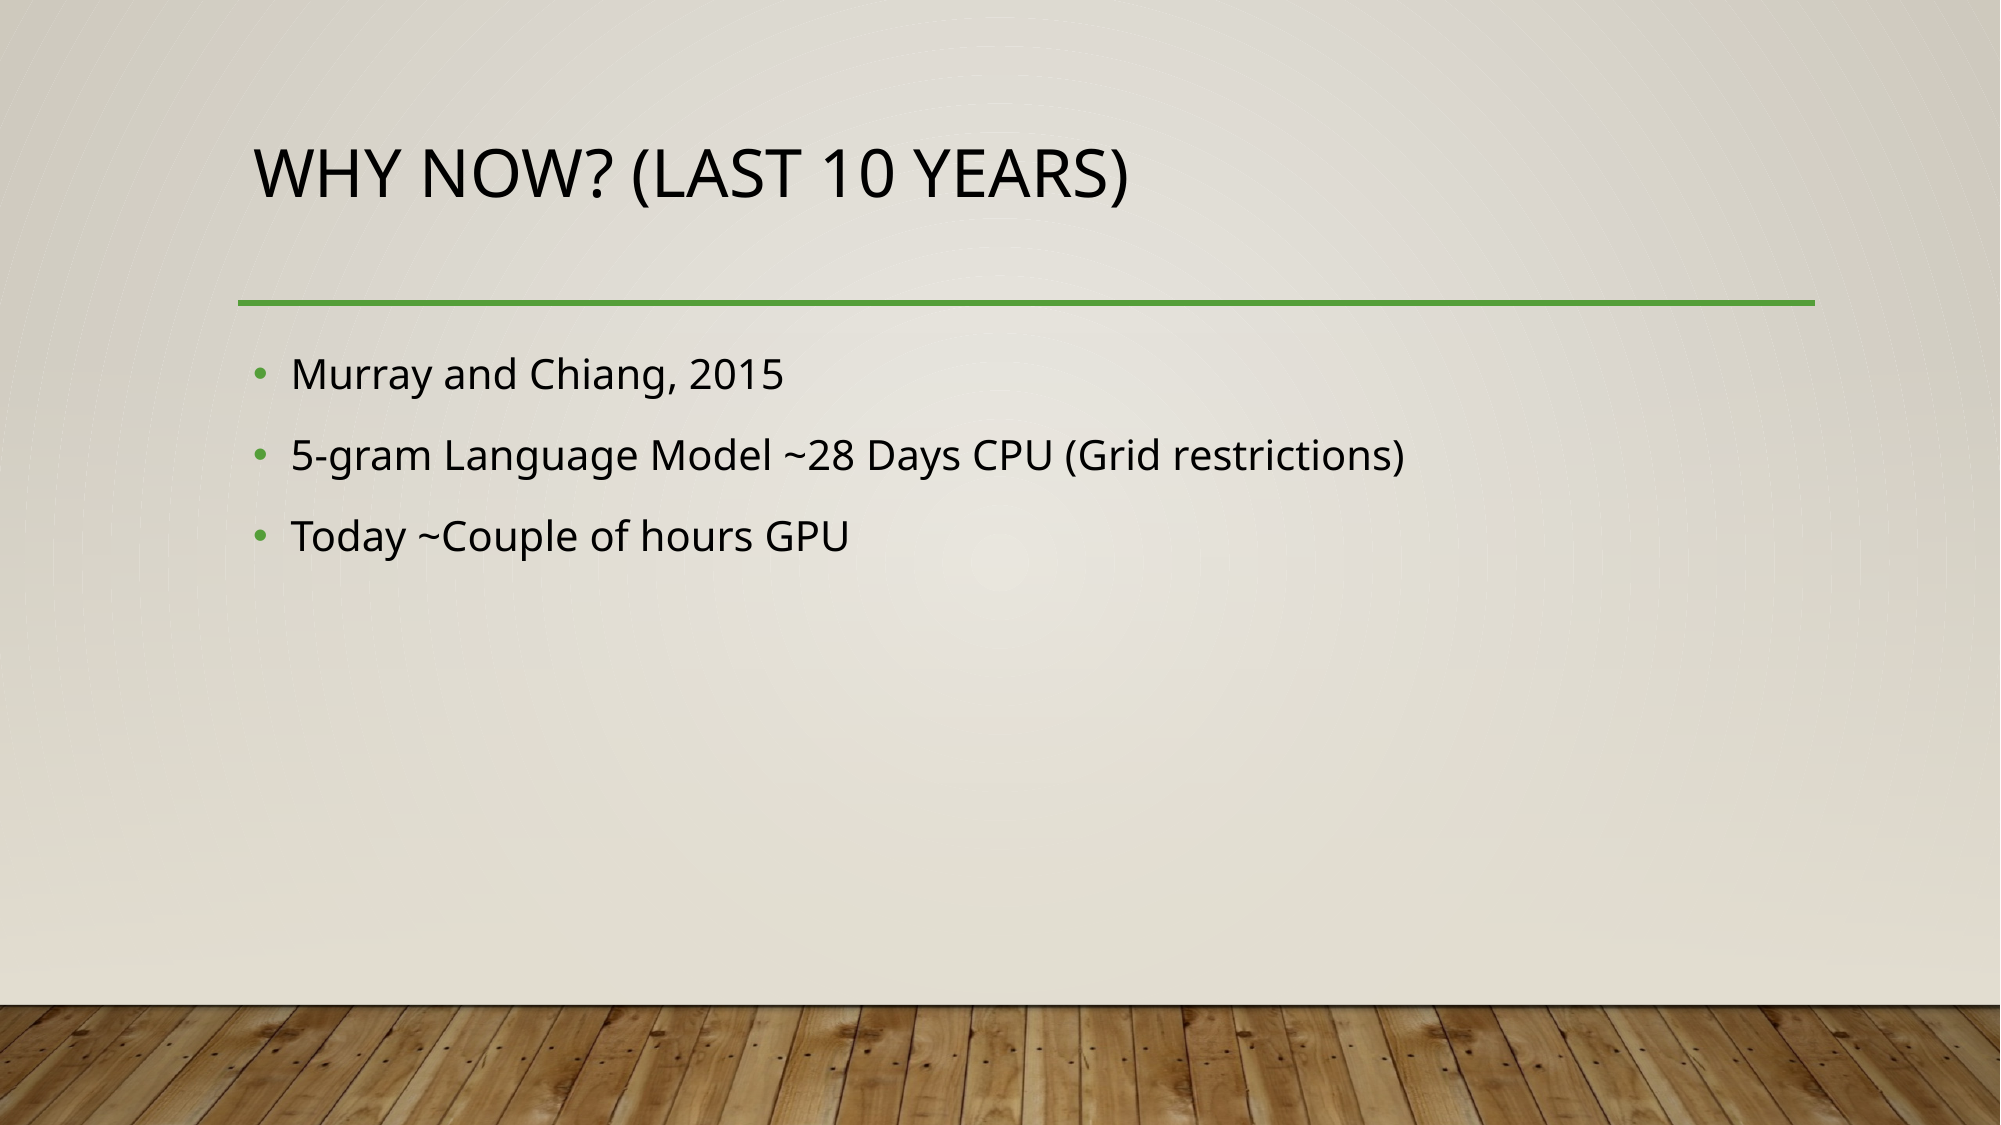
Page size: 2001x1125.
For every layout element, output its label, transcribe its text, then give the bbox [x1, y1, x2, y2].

title Why Now? (Last 10 Years) [238, 131, 1814, 305]
picture [0, 1005, 2000, 1125]
list Murray and Chiang, 2015 5-gram Language Model ~28 Days CPU (Grid restrictions) Today ~Couple of hours GPU [238, 330, 1814, 897]
